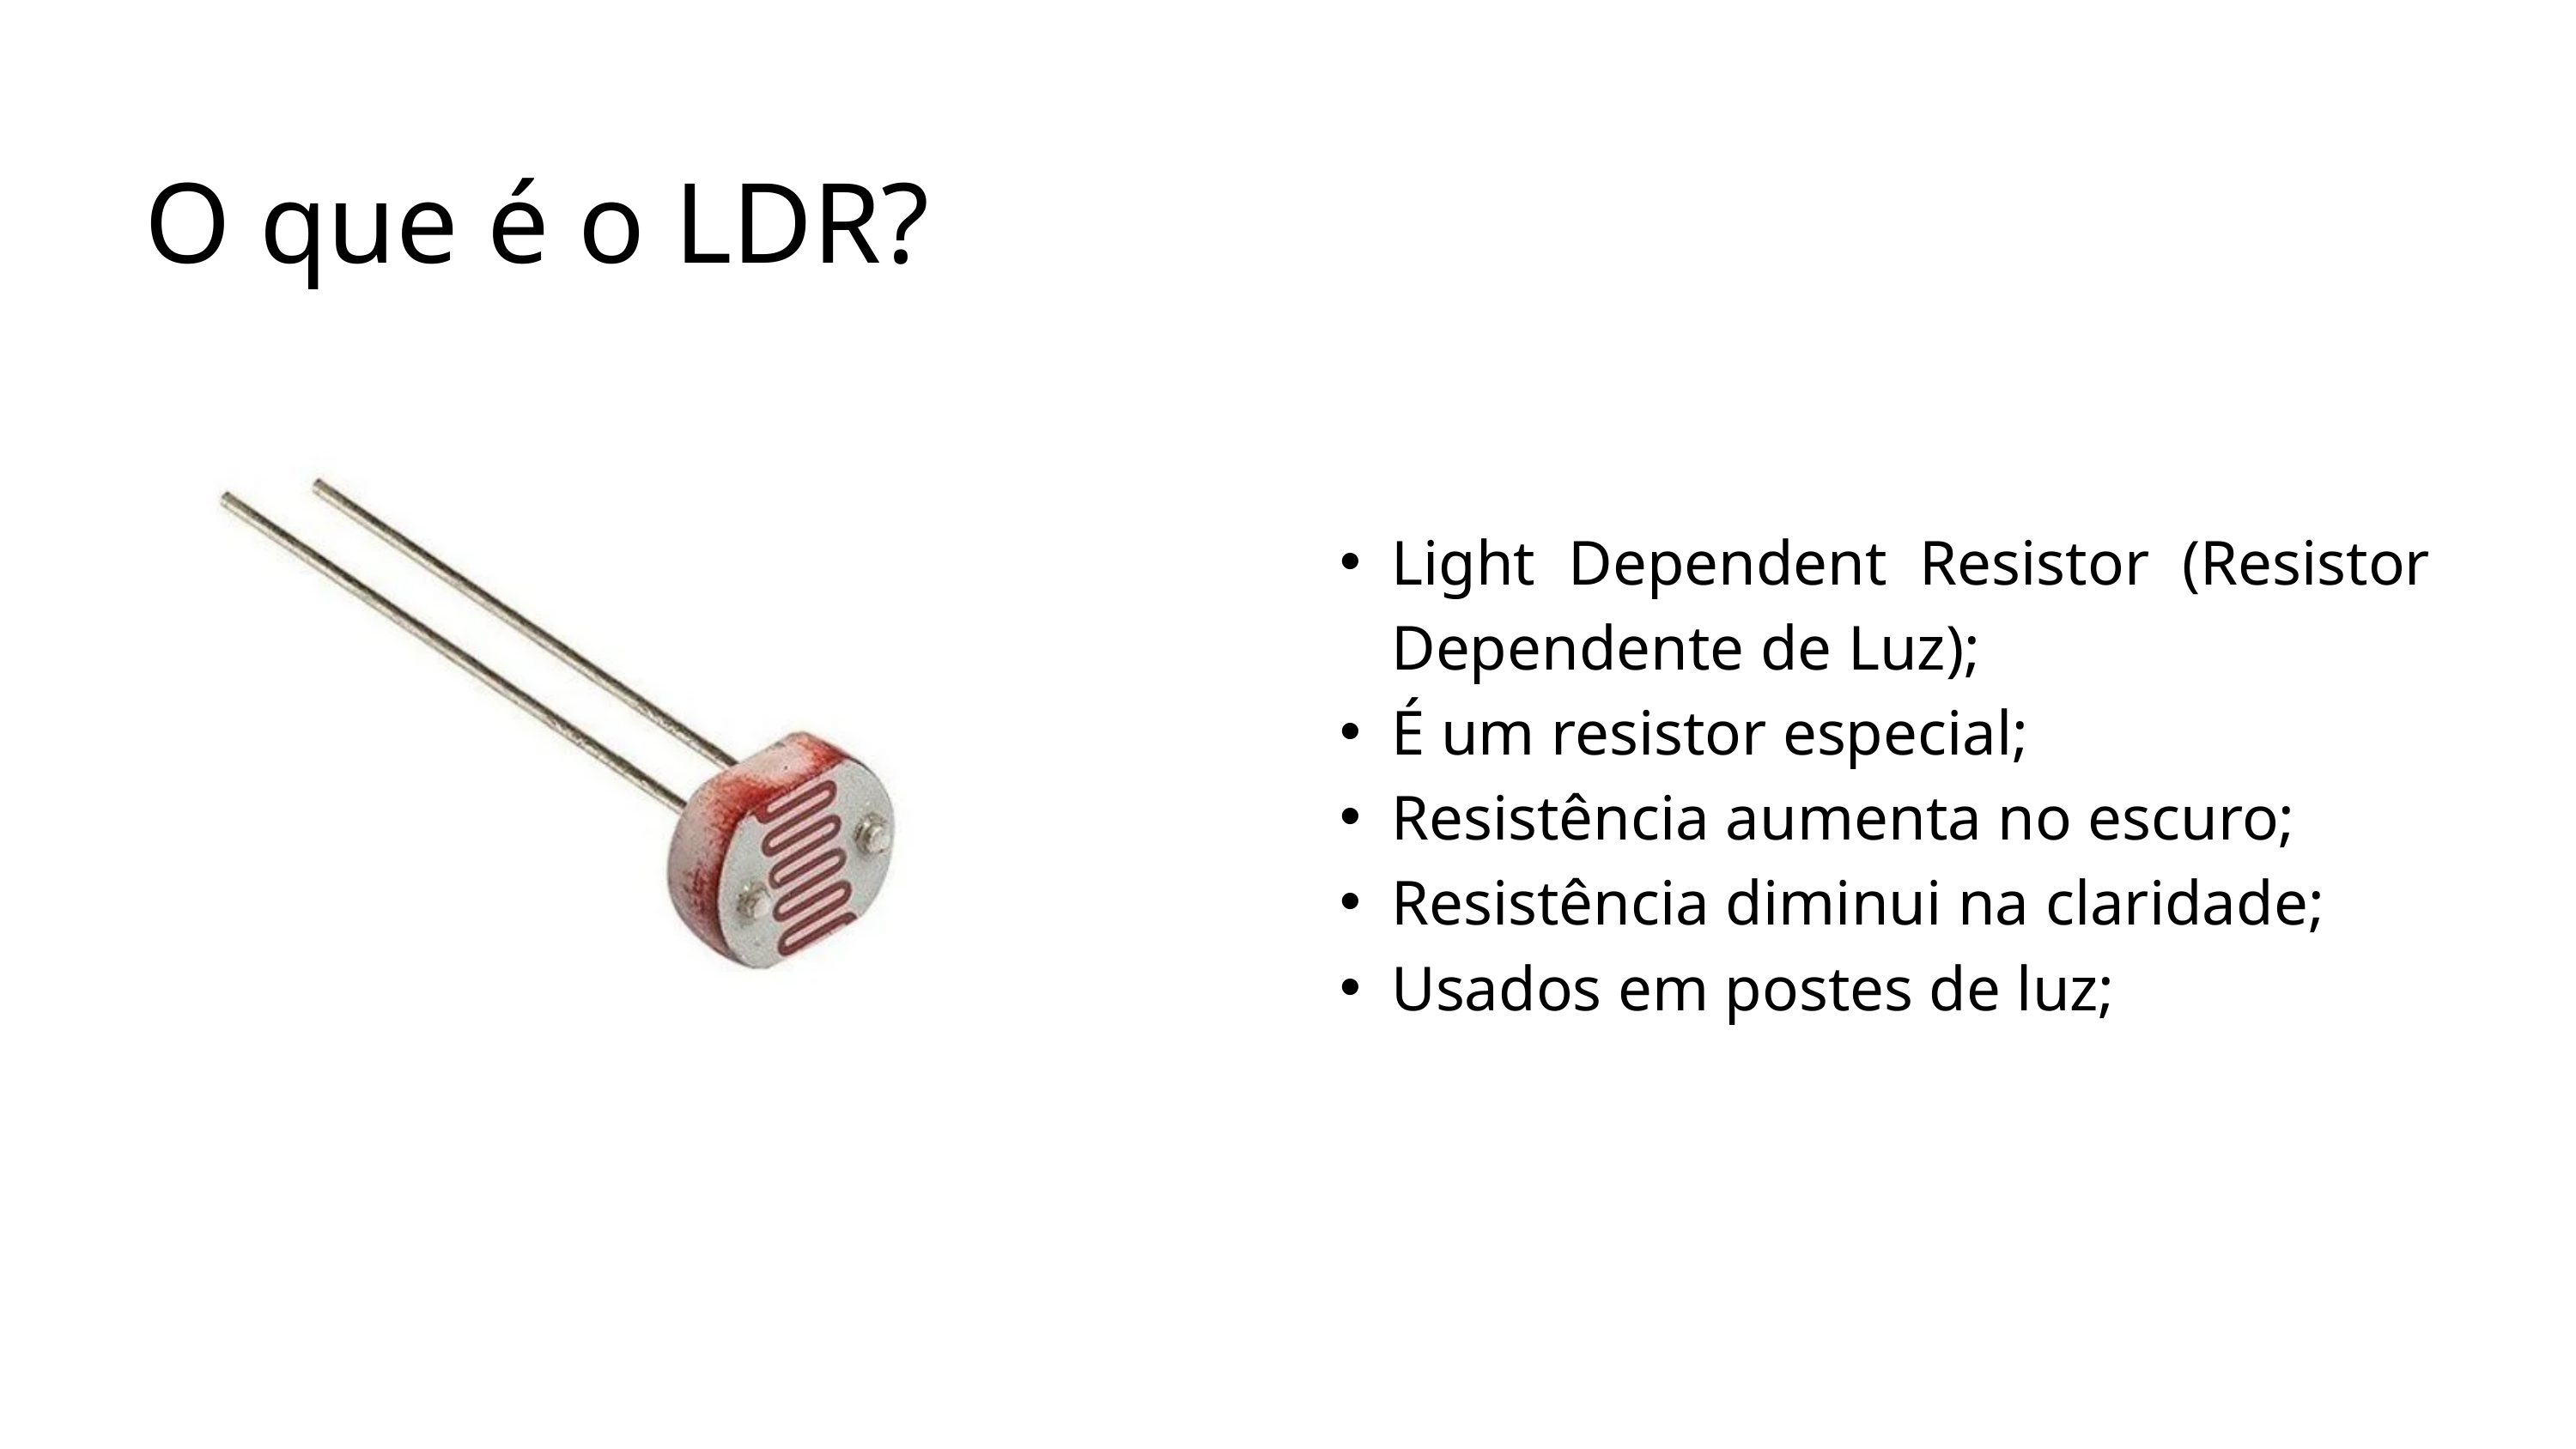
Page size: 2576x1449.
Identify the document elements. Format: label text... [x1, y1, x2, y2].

text_box Light Dependent Resistor (Resistor Dependente de Luz); É um resistor especial; Resistência aumenta no escuro; Resistência diminui na claridade; Usados em postes de luz; [1288, 512, 2432, 1023]
text_box O que é o LDR? [144, 130, 960, 285]
text_box [144, 311, 971, 1137]
